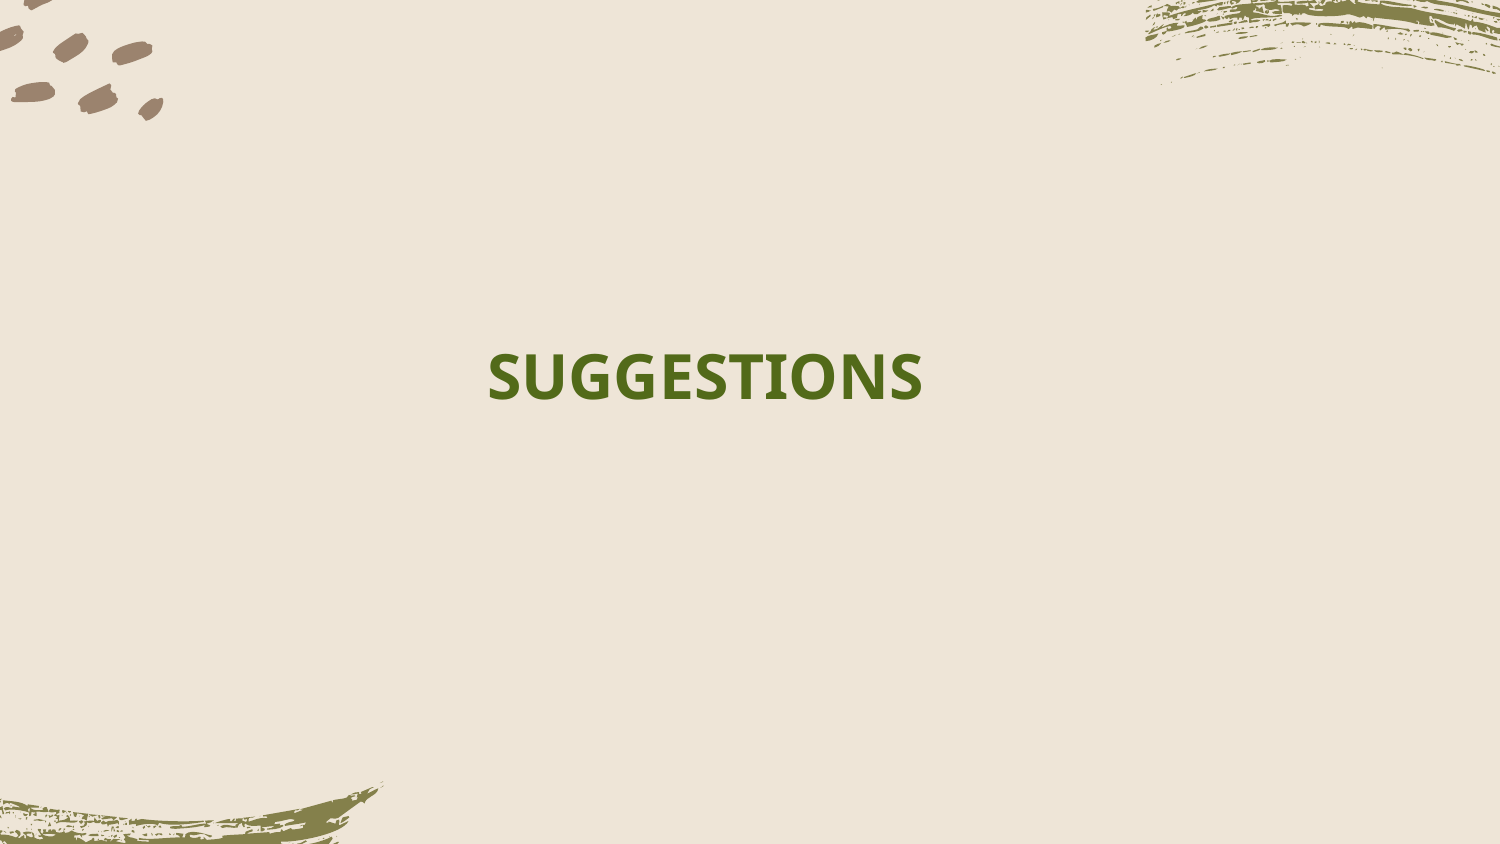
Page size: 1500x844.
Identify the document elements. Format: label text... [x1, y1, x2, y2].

title SUGGESTIONS [80, 327, 1332, 422]
